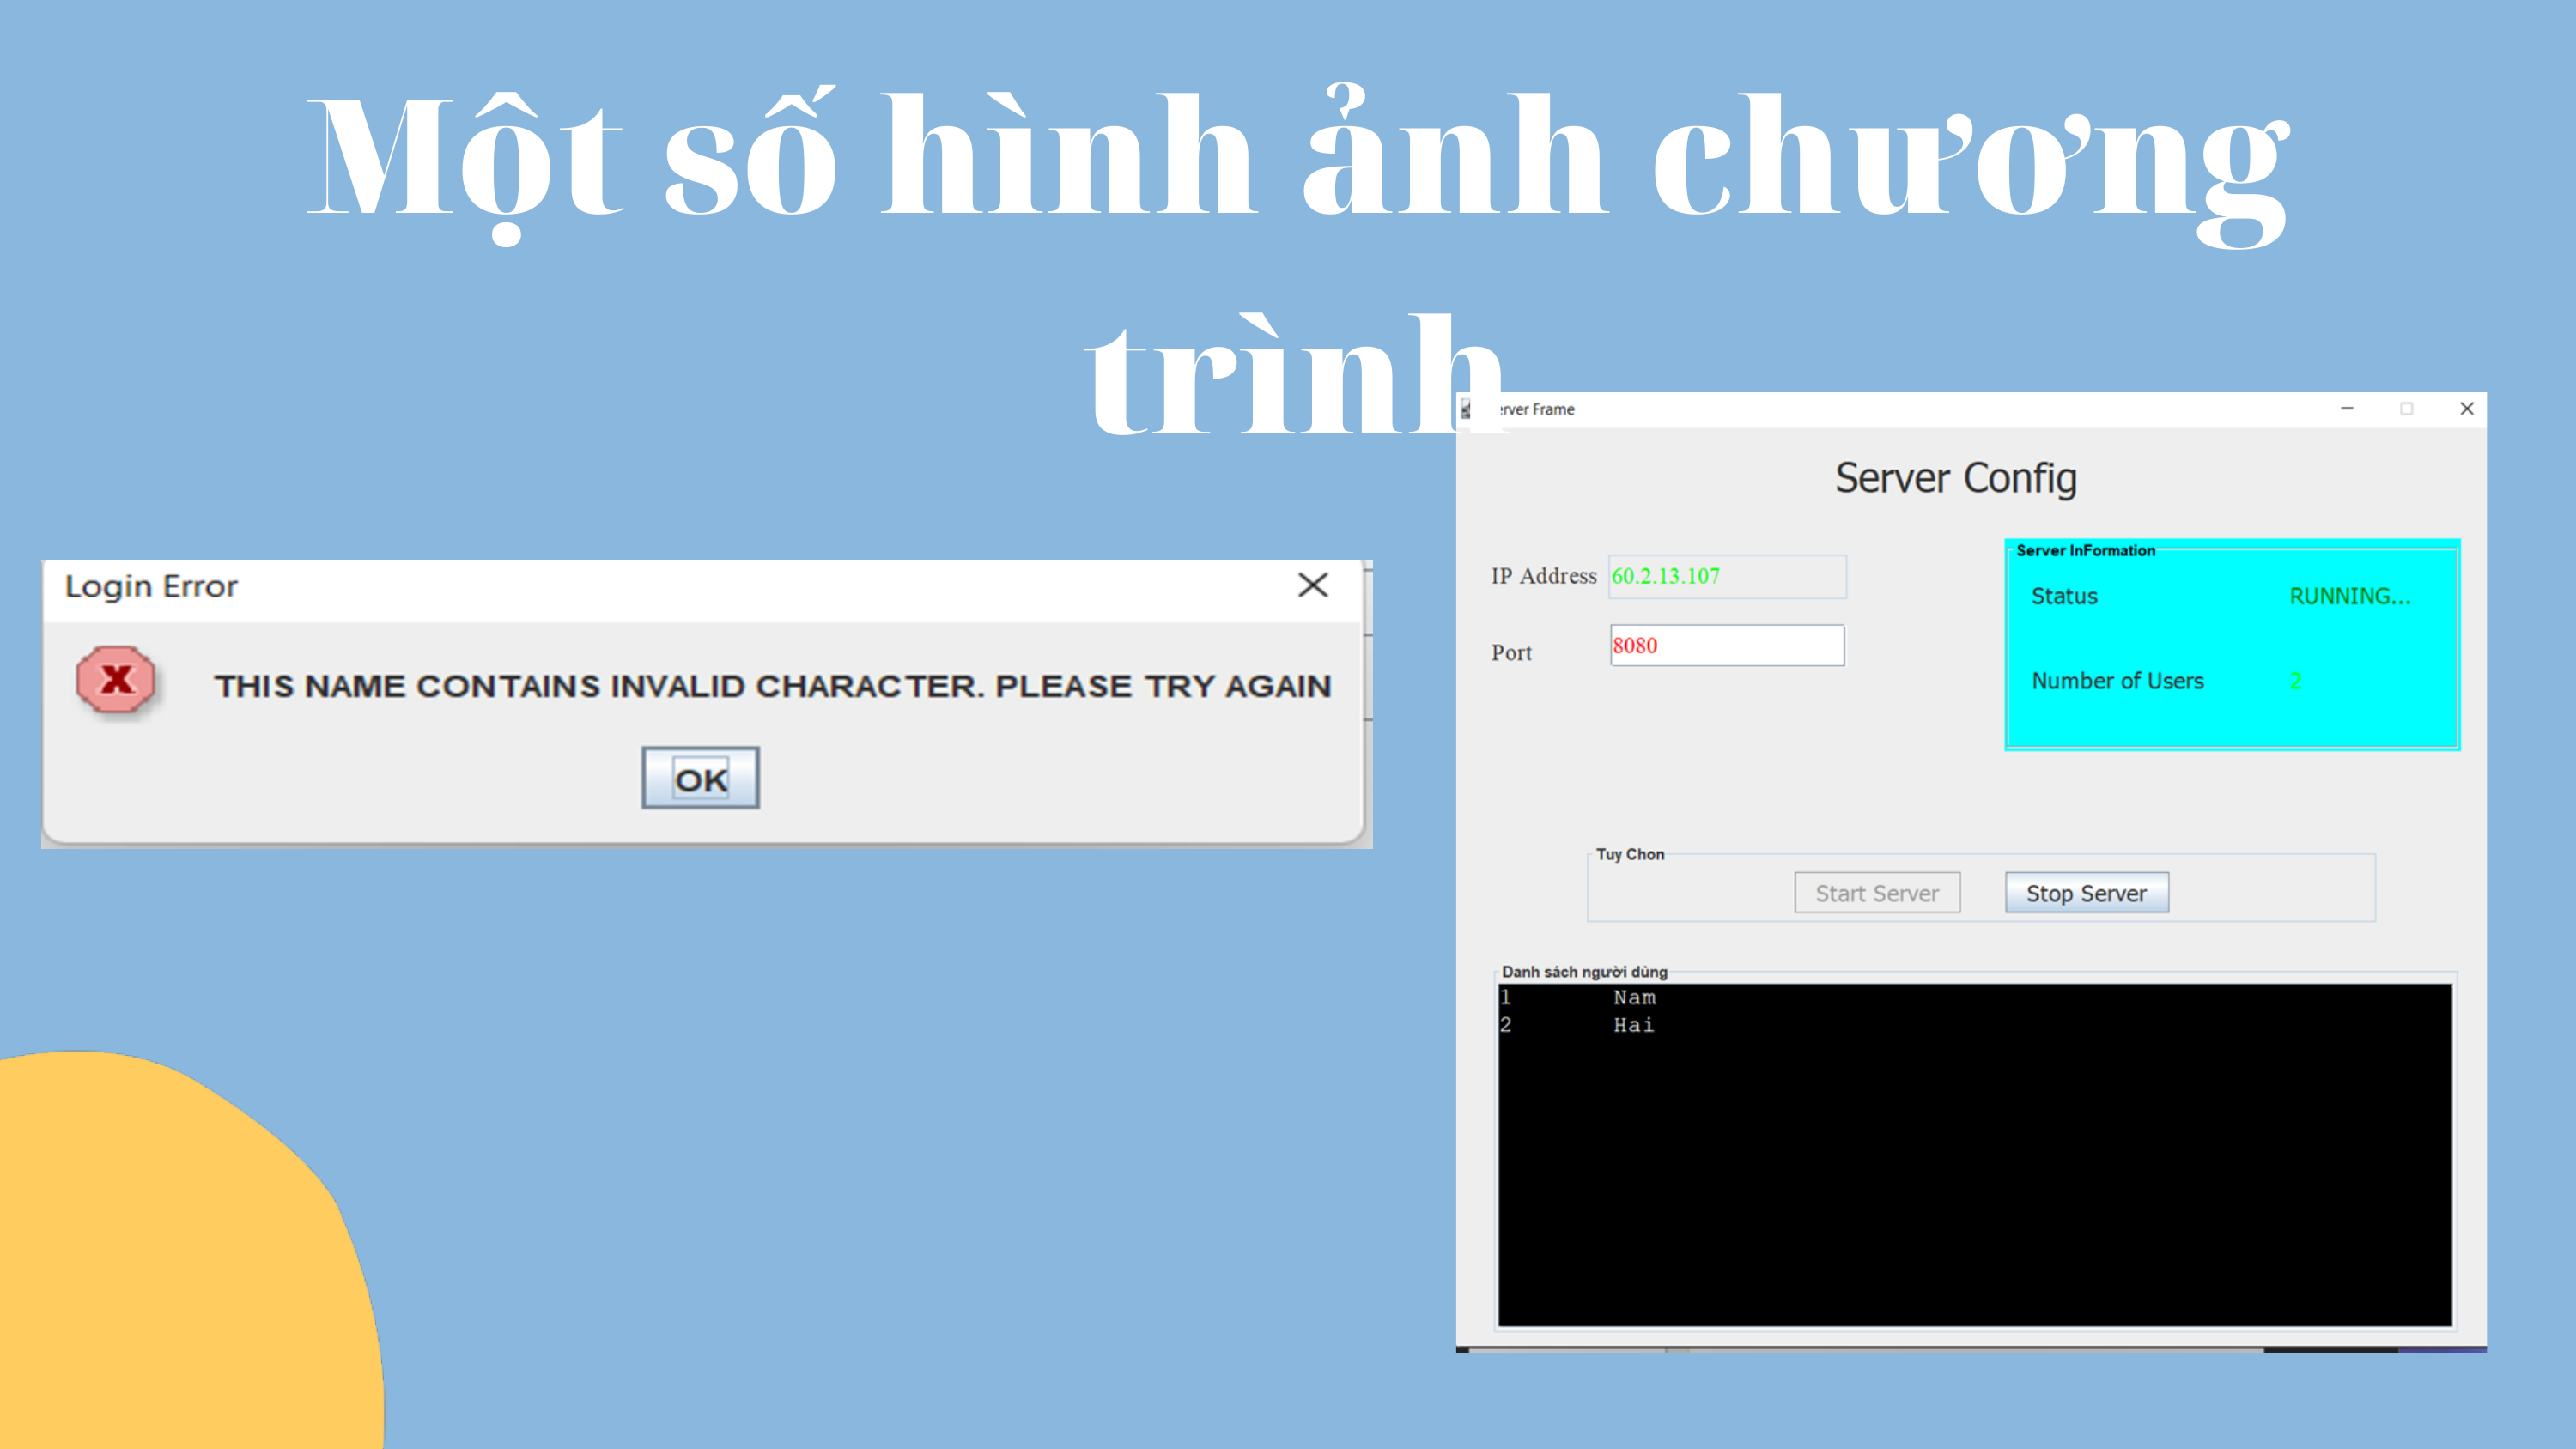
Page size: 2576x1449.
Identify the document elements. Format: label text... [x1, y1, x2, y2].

picture [0, 950, 418, 1449]
picture [40, 560, 1373, 850]
picture [1455, 391, 2488, 1354]
text_box Một số hình ảnh chương trình [70, 24, 2525, 466]
